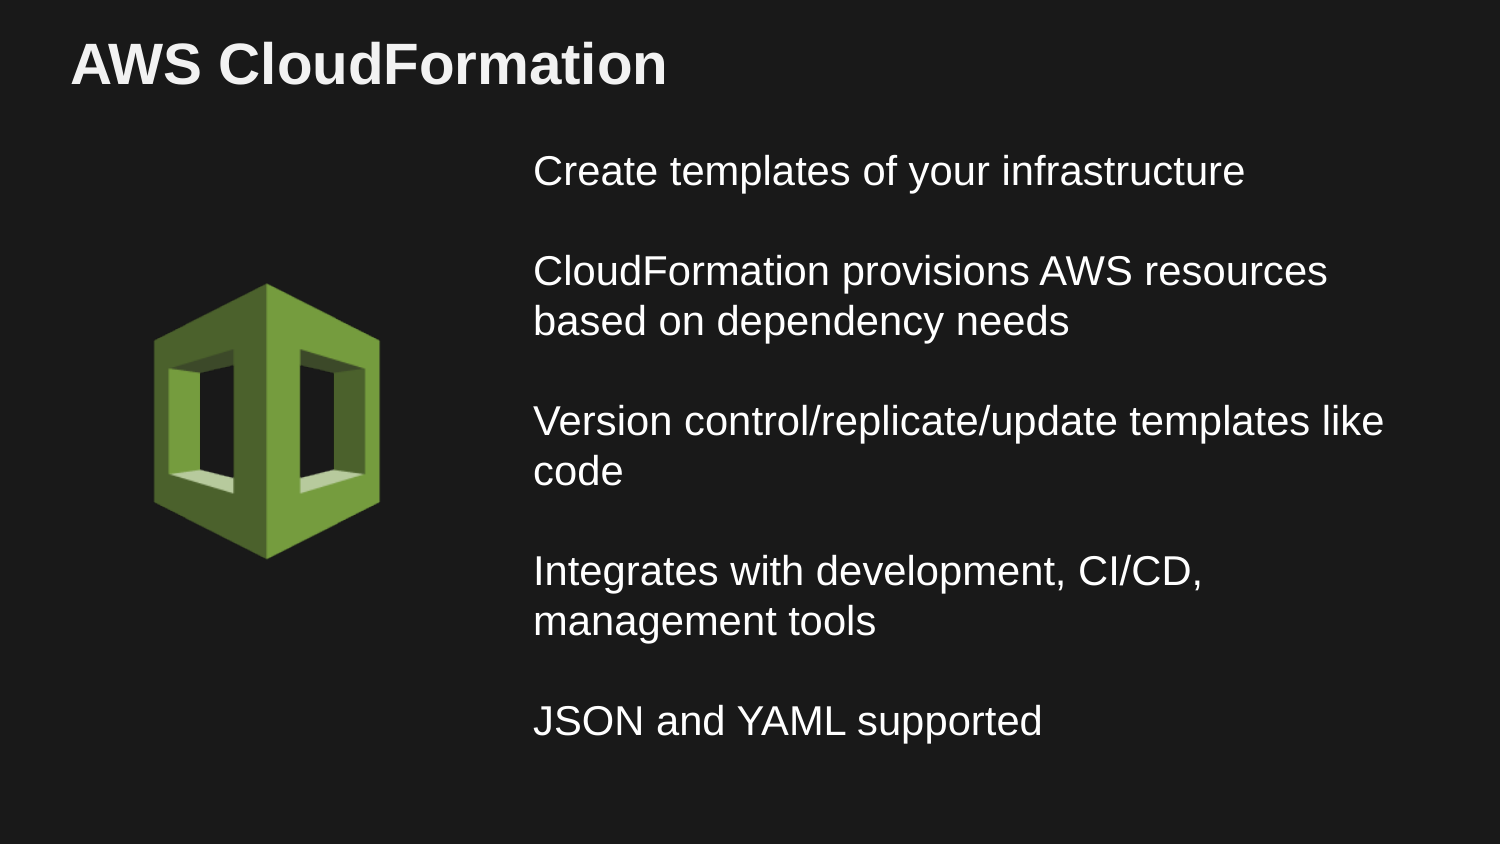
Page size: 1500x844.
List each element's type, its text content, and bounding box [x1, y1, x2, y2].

text_box Create templates of your infrastructure CloudFormation provisions AWS resources based on dependency needs Version control/replicate/update templates like code Integrates with development, CI/CD, management tools JSON and YAML supported [518, 135, 1421, 751]
title AWS CloudFormation [55, 18, 1402, 109]
picture [123, 278, 411, 565]
